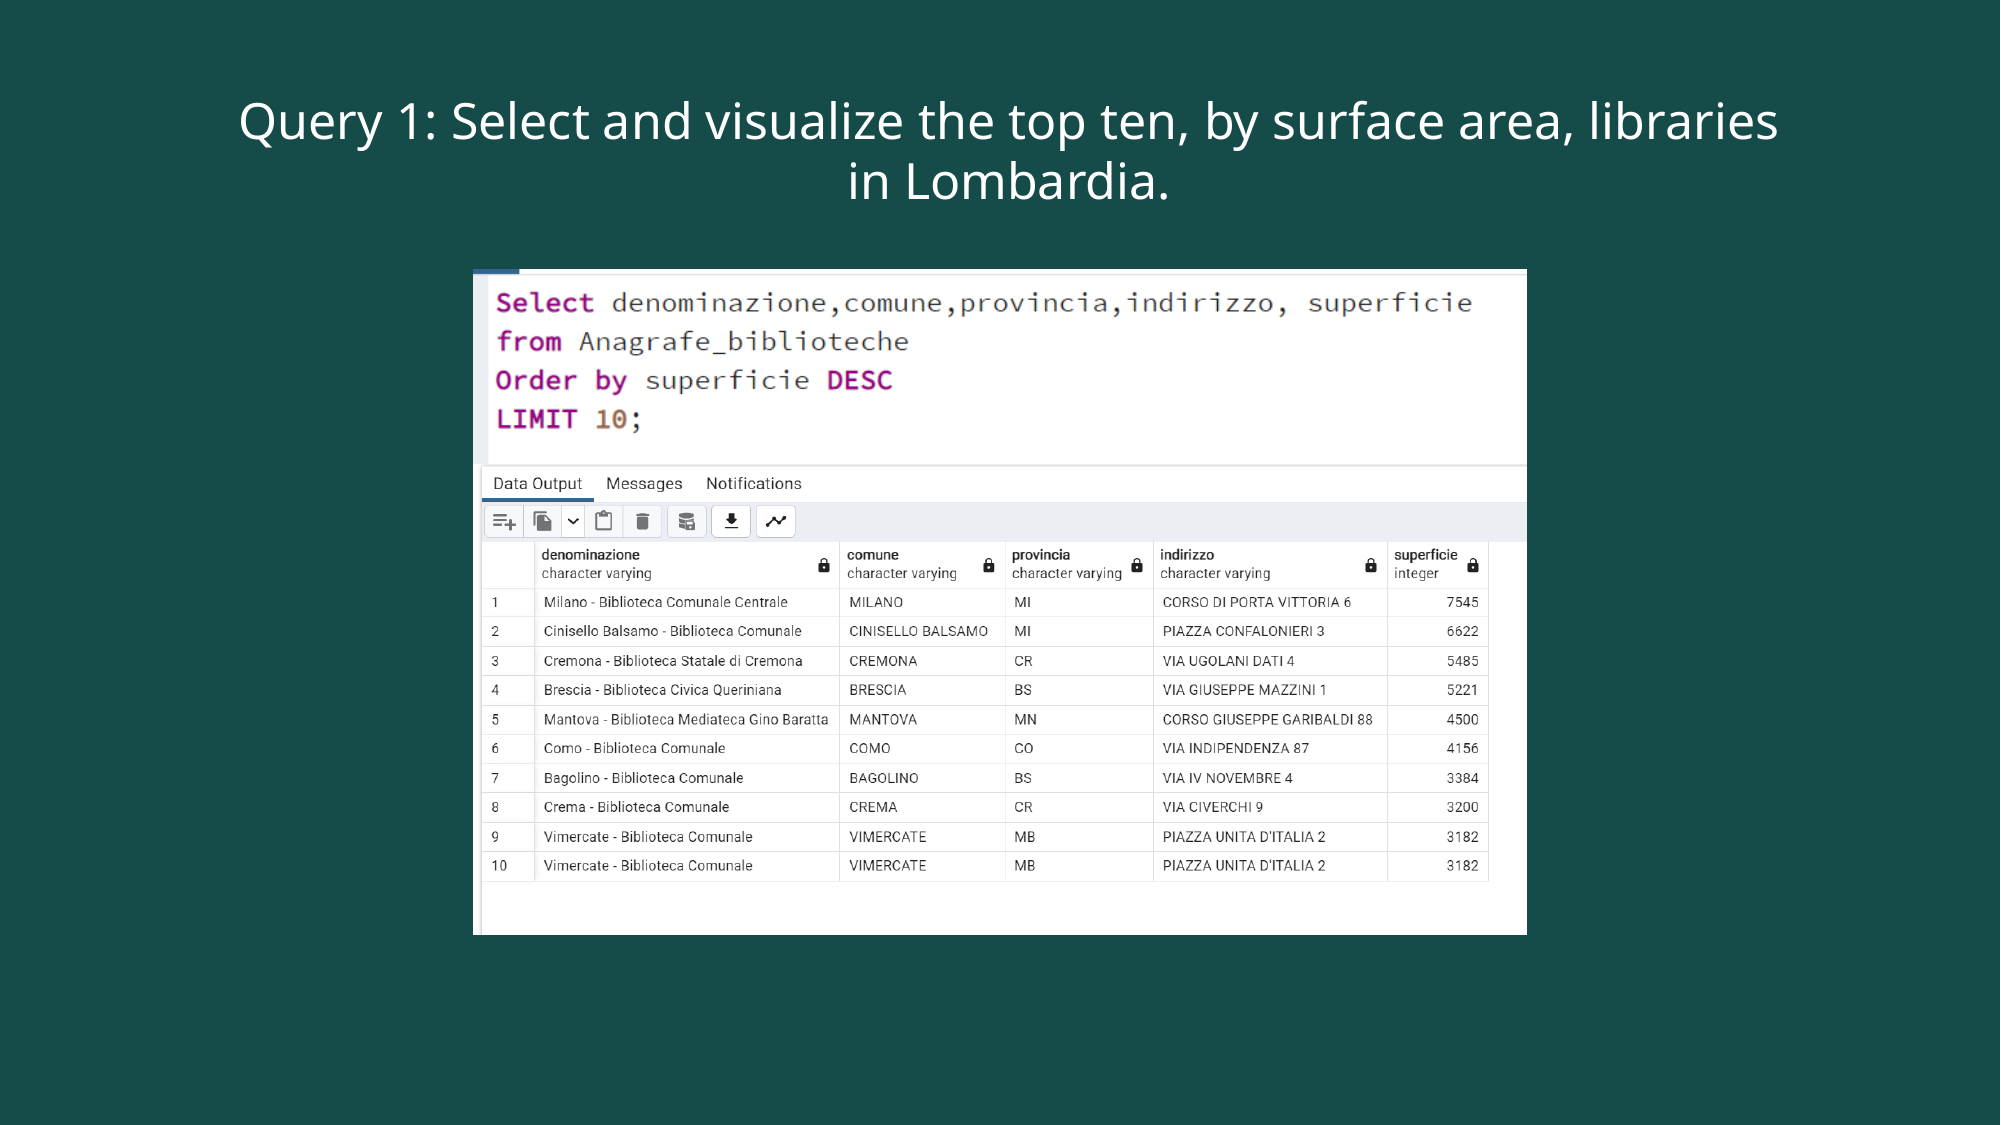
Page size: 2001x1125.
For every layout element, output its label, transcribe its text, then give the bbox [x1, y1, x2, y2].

picture [473, 465, 1527, 935]
title Query 1: Select and visualize the top ten, by surface area, libraries in Lombardia. [215, 89, 1803, 233]
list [473, 269, 1527, 465]
